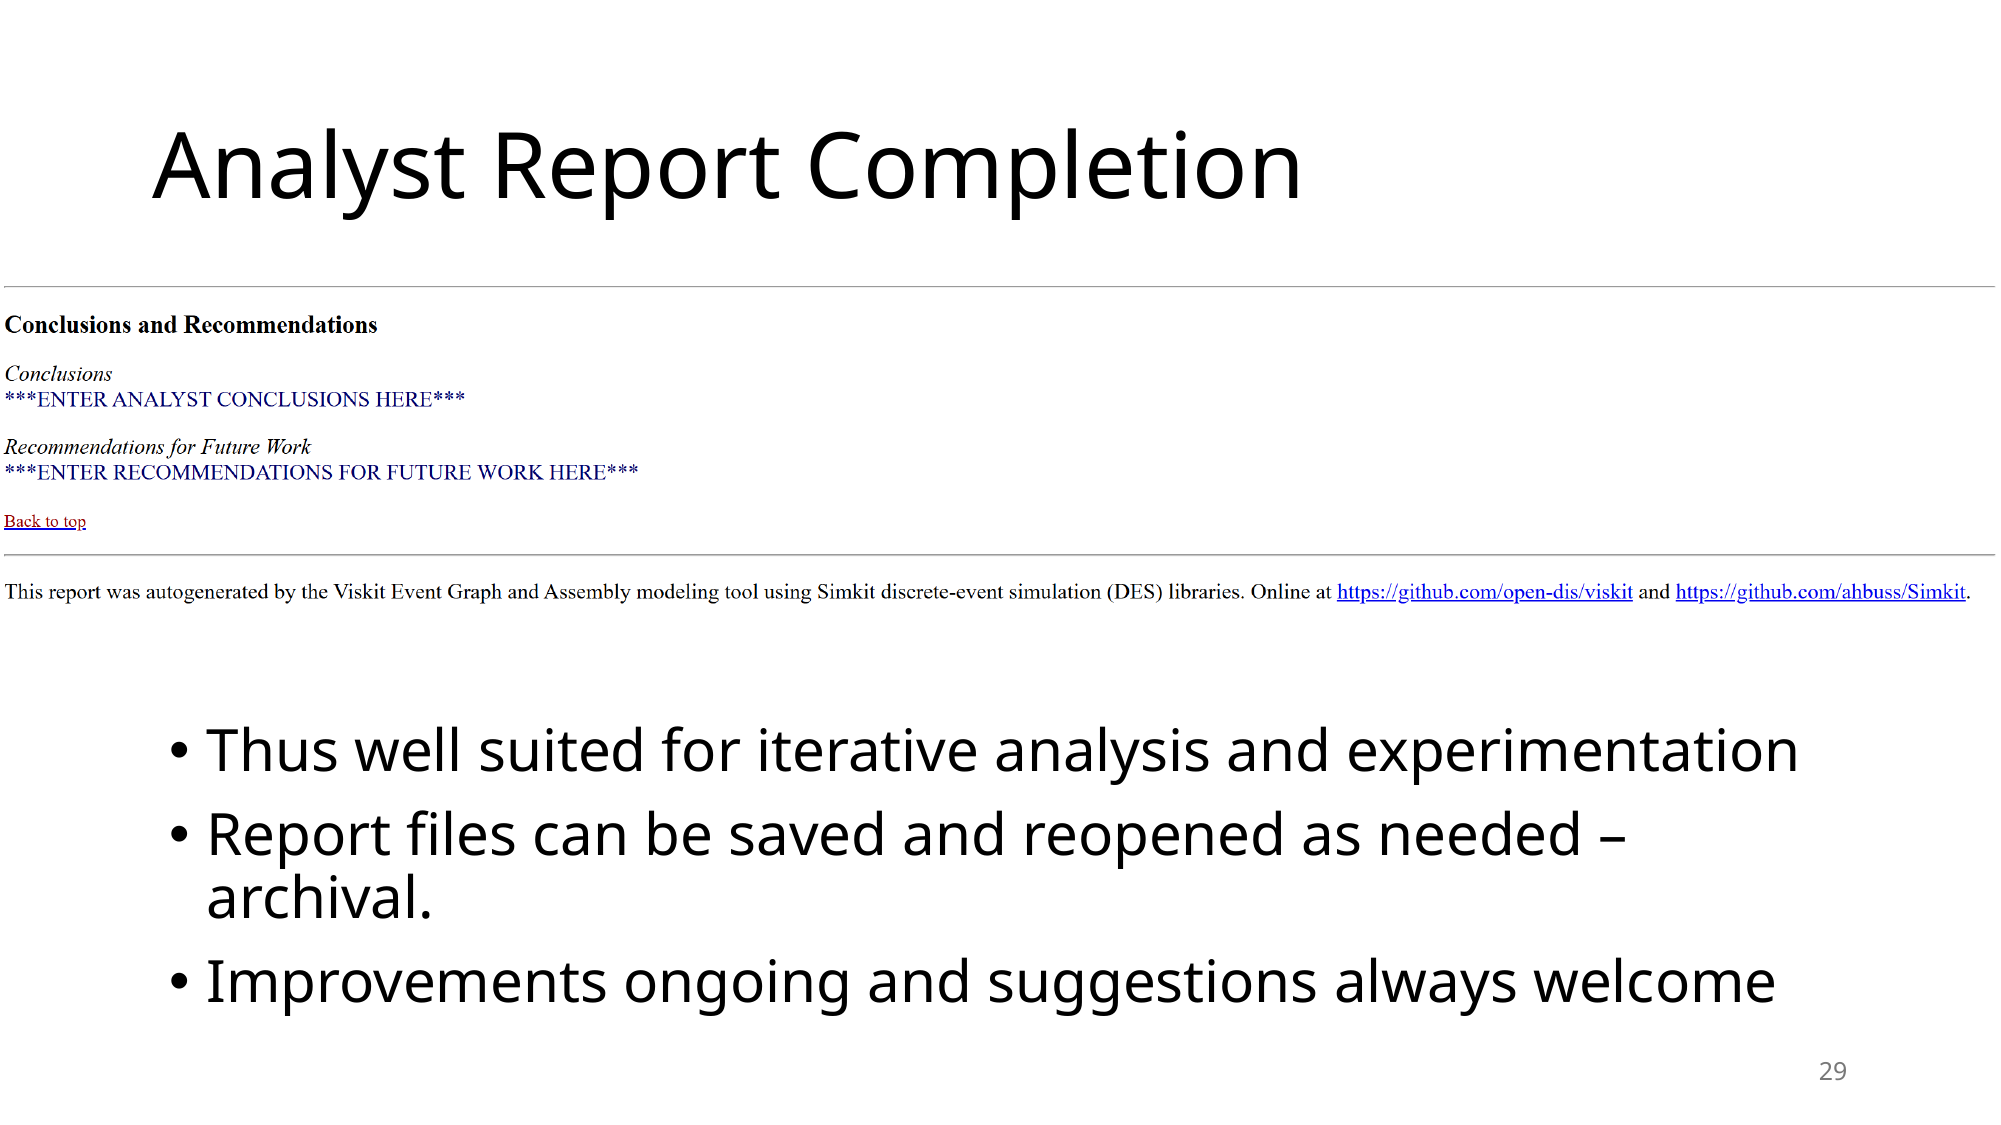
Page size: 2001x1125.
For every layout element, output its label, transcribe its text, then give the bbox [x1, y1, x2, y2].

title Analyst Report Completion [137, 59, 1863, 274]
slide_number 29 [1412, 1042, 1863, 1103]
picture [0, 274, 1997, 620]
list Thus well suited for iterative analysis and experimentation Report files can be saved and reopened as needed – archival. Improvements ongoing and suggestions always welcome [154, 714, 1880, 997]
